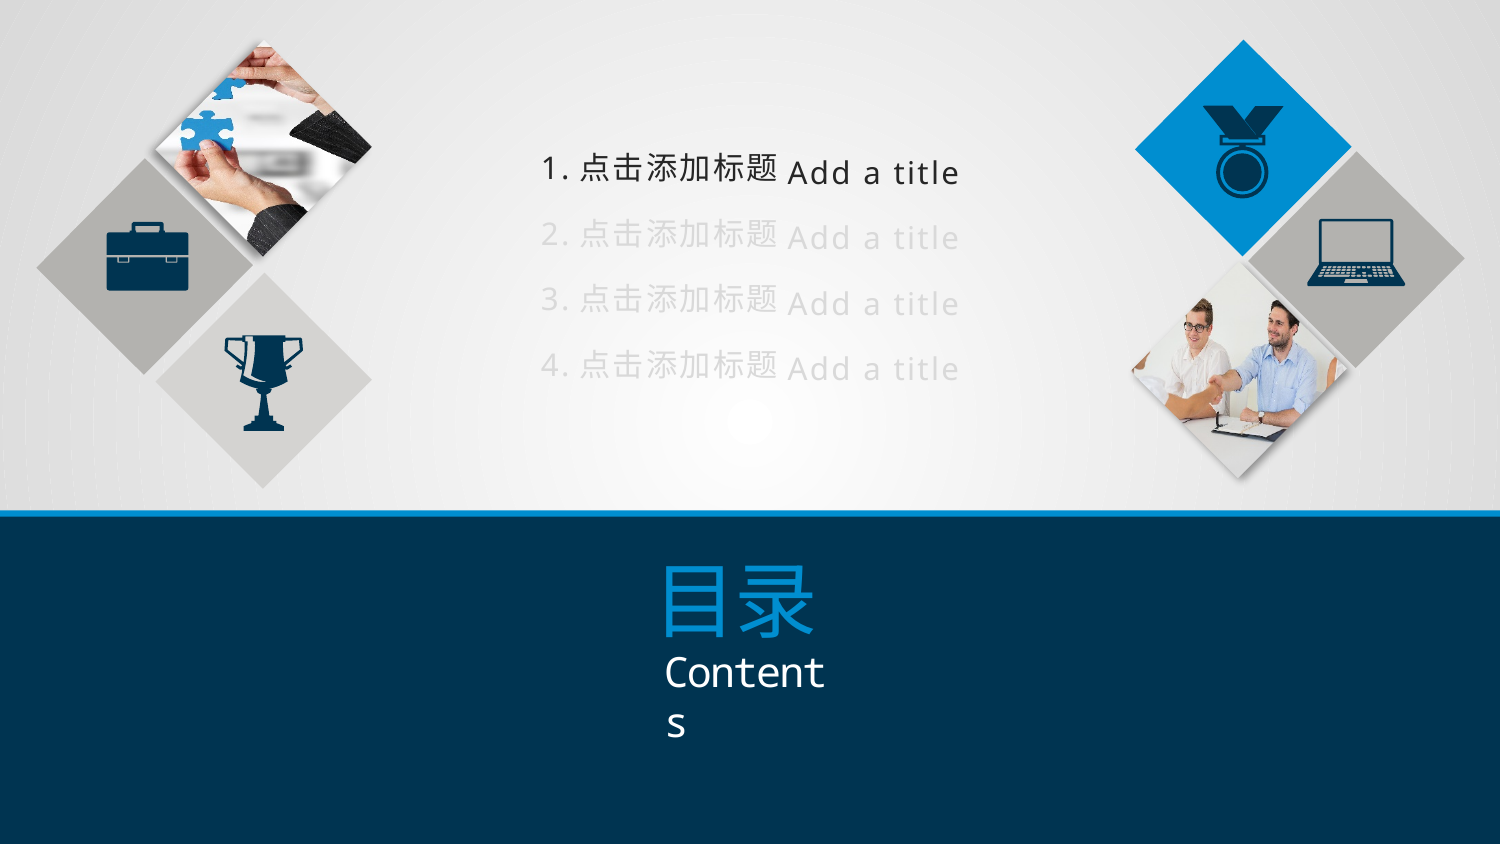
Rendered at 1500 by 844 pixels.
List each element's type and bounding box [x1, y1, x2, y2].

text_box [1130, 261, 1347, 479]
text_box [36, 158, 253, 375]
text_box [1248, 151, 1465, 369]
text_box [527, 140, 981, 199]
text_box [155, 272, 372, 489]
text_box [155, 39, 372, 257]
text_box [527, 272, 981, 330]
text_box [527, 337, 981, 396]
text_box [1134, 39, 1352, 257]
text_box [527, 206, 981, 265]
text_box [0, 510, 1500, 844]
